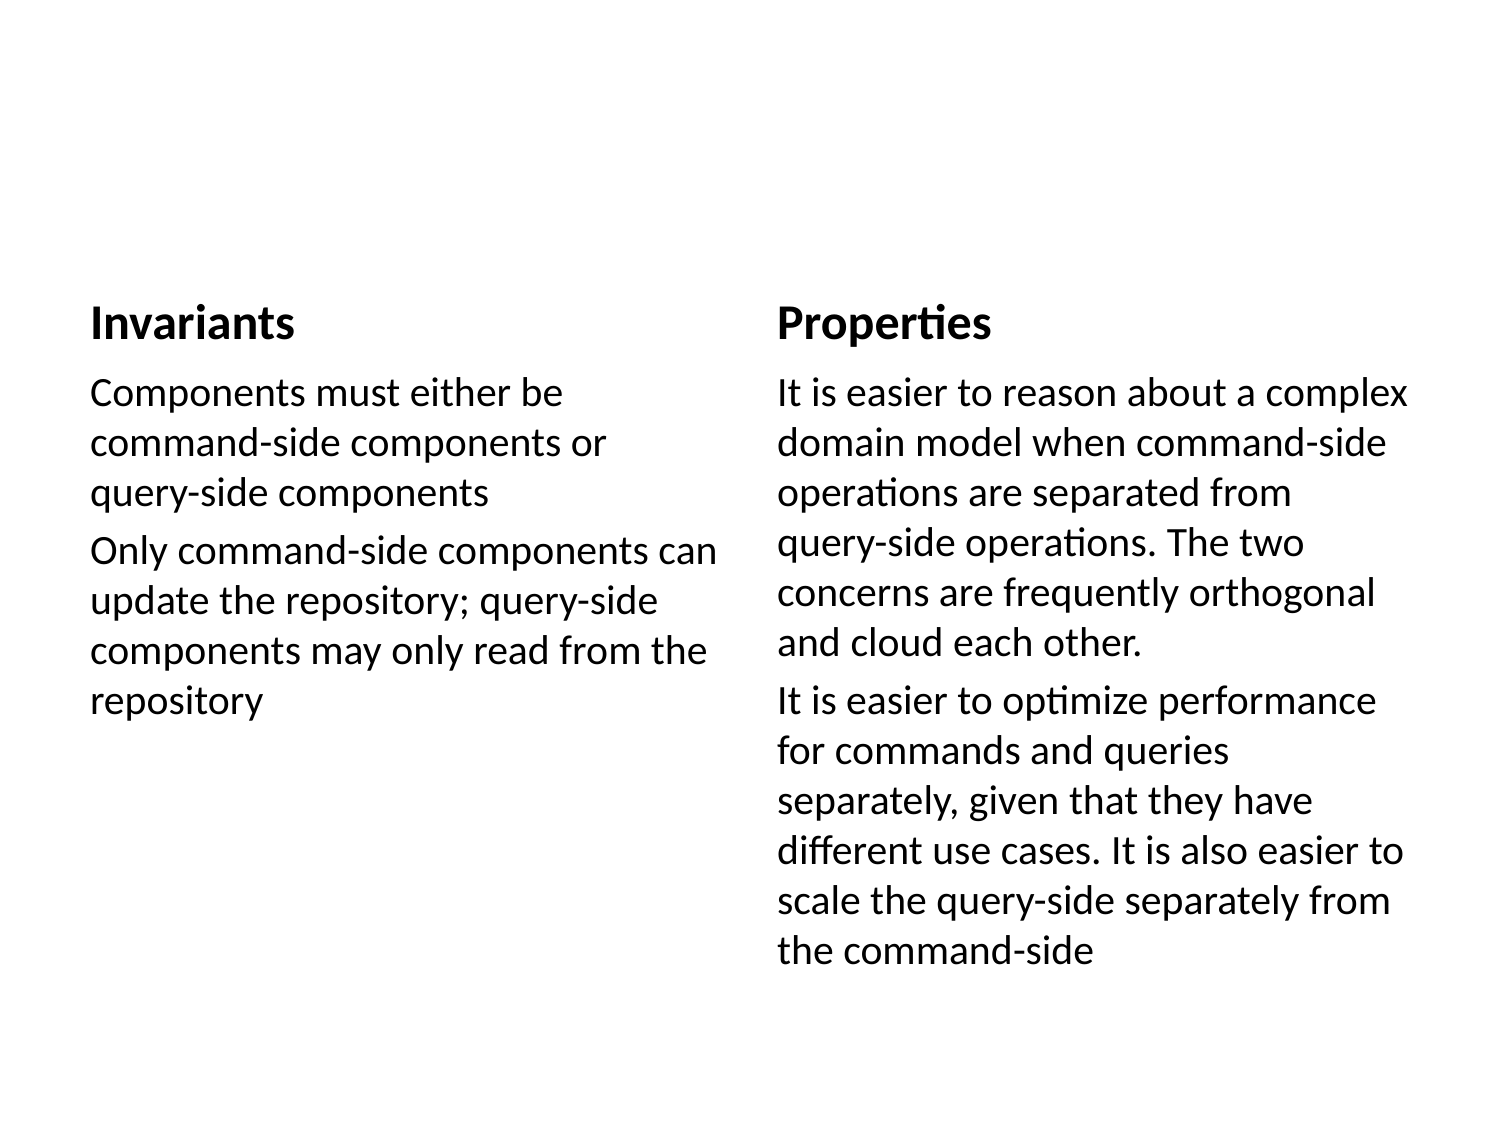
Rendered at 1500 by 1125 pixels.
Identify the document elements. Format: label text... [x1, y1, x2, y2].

list Properties [761, 251, 1425, 356]
list Components must either be command-side components or query-side components Only command-side components can update the repository; query-side components may only read from the repository [75, 356, 738, 1005]
list Invariants [75, 251, 738, 356]
list It is easier to reason about a complex domain model when command-side operations are separated from query-side operations. The two concerns are frequently orthogonal and cloud each other. It is easier to optimize performance for commands and queries separately, given that they have different use cases. It is also easier to scale the query-side separately from the command-side [761, 356, 1425, 1024]
